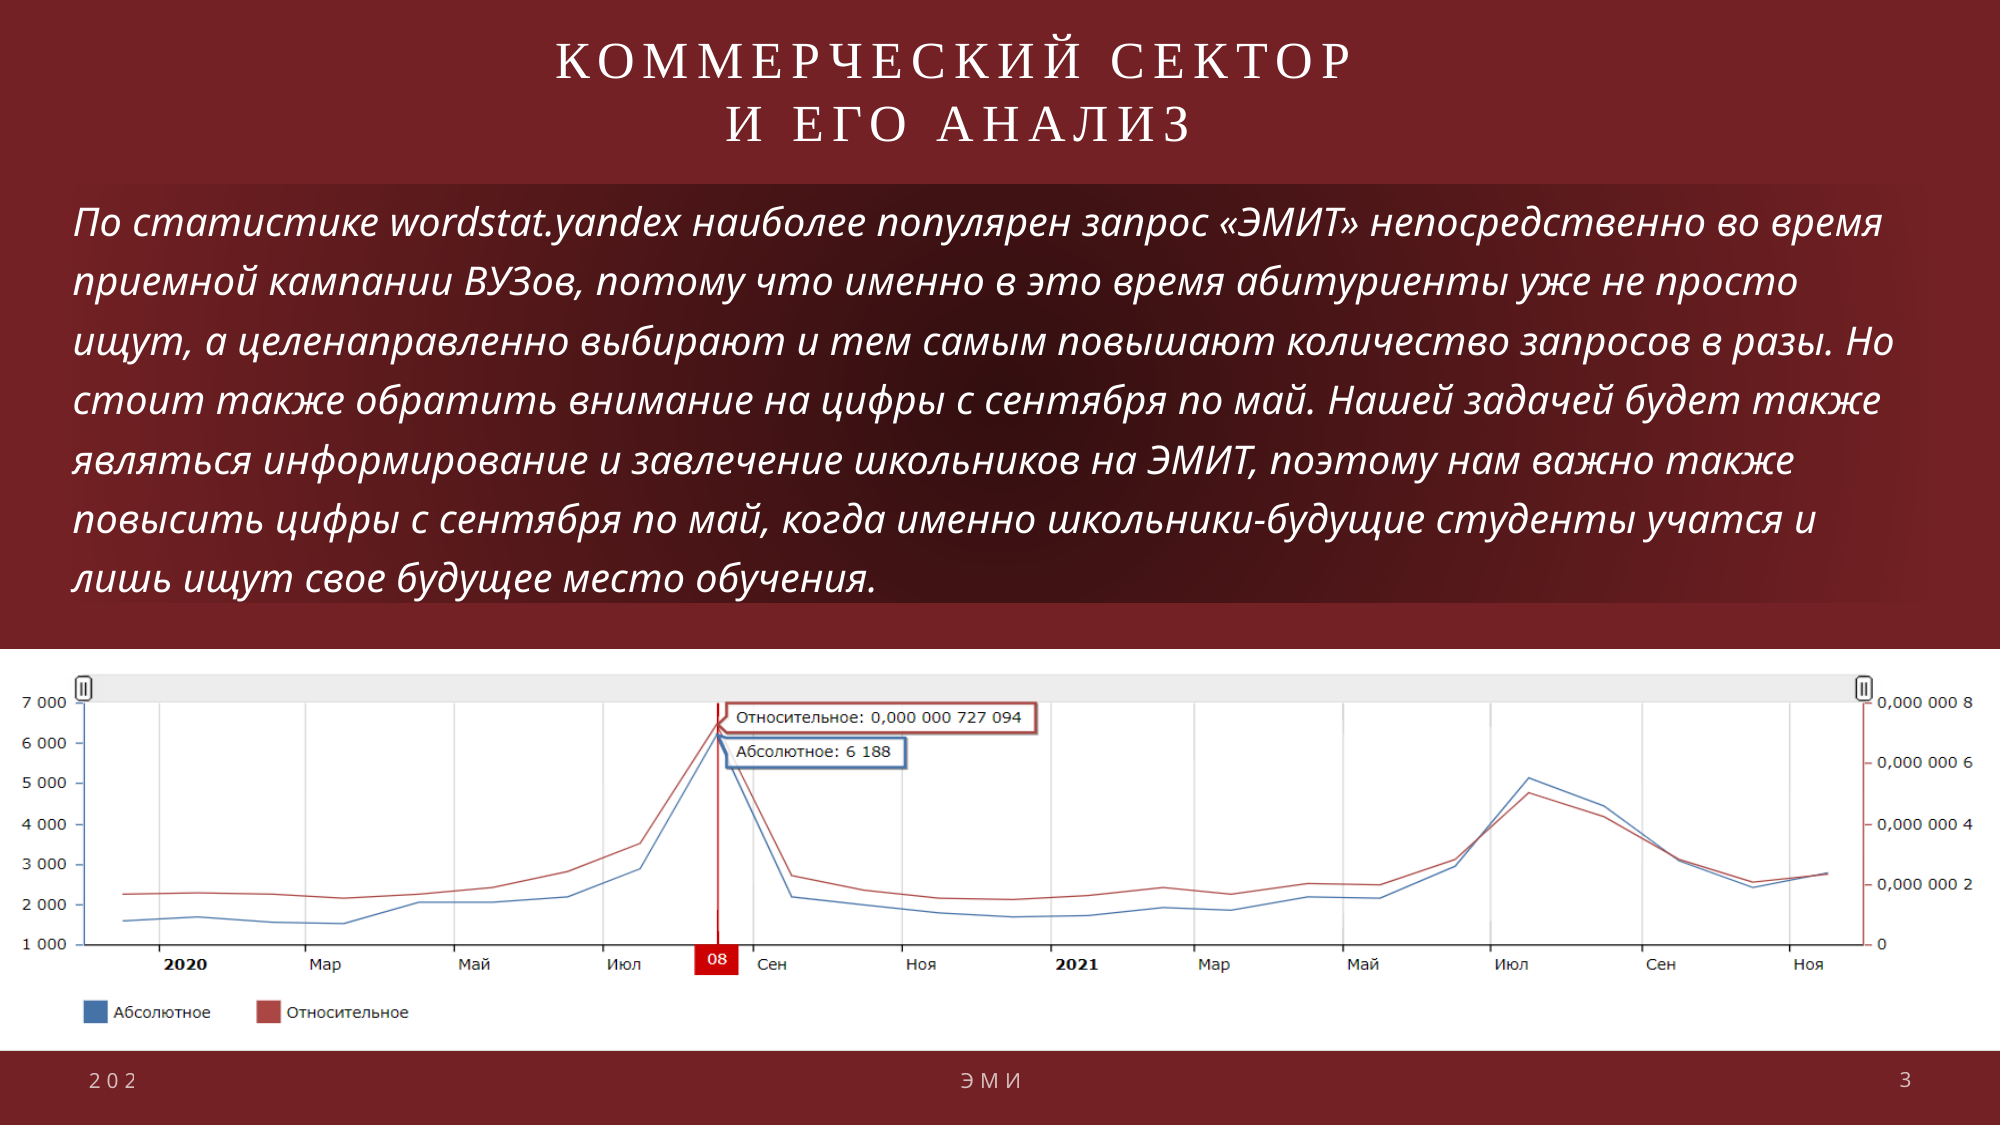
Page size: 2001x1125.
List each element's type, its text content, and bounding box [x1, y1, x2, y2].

subtitle По статистике wordstat.yandex наиболее популярен запрос «ЭМИТ» непосредственно во время приемной кампании ВУЗов, потому что именно в это время абитуриенты уже не просто ищут, а целенаправленно выбирают и тем самым повышают количество запросов в разы. Но стоит также обратить внимание на цифры с сентября по май. Нашей задачей будет также являться информирование и завлечение школьников на ЭМИТ, поэтому нам важно также повысить цифры с сентября по май, когда именно школьники-будущие студенты учатся и лишь ищут свое будущее место обучения. [72, 184, 1928, 603]
slide_number 3 [1549, 1051, 1912, 1111]
picture [0, 649, 2000, 1051]
text_box Коммерческий сектор и его анализ [519, 19, 1396, 159]
footer ЭМИТ [542, 1051, 1458, 1111]
slide_number 2021 [88, 1051, 451, 1111]
